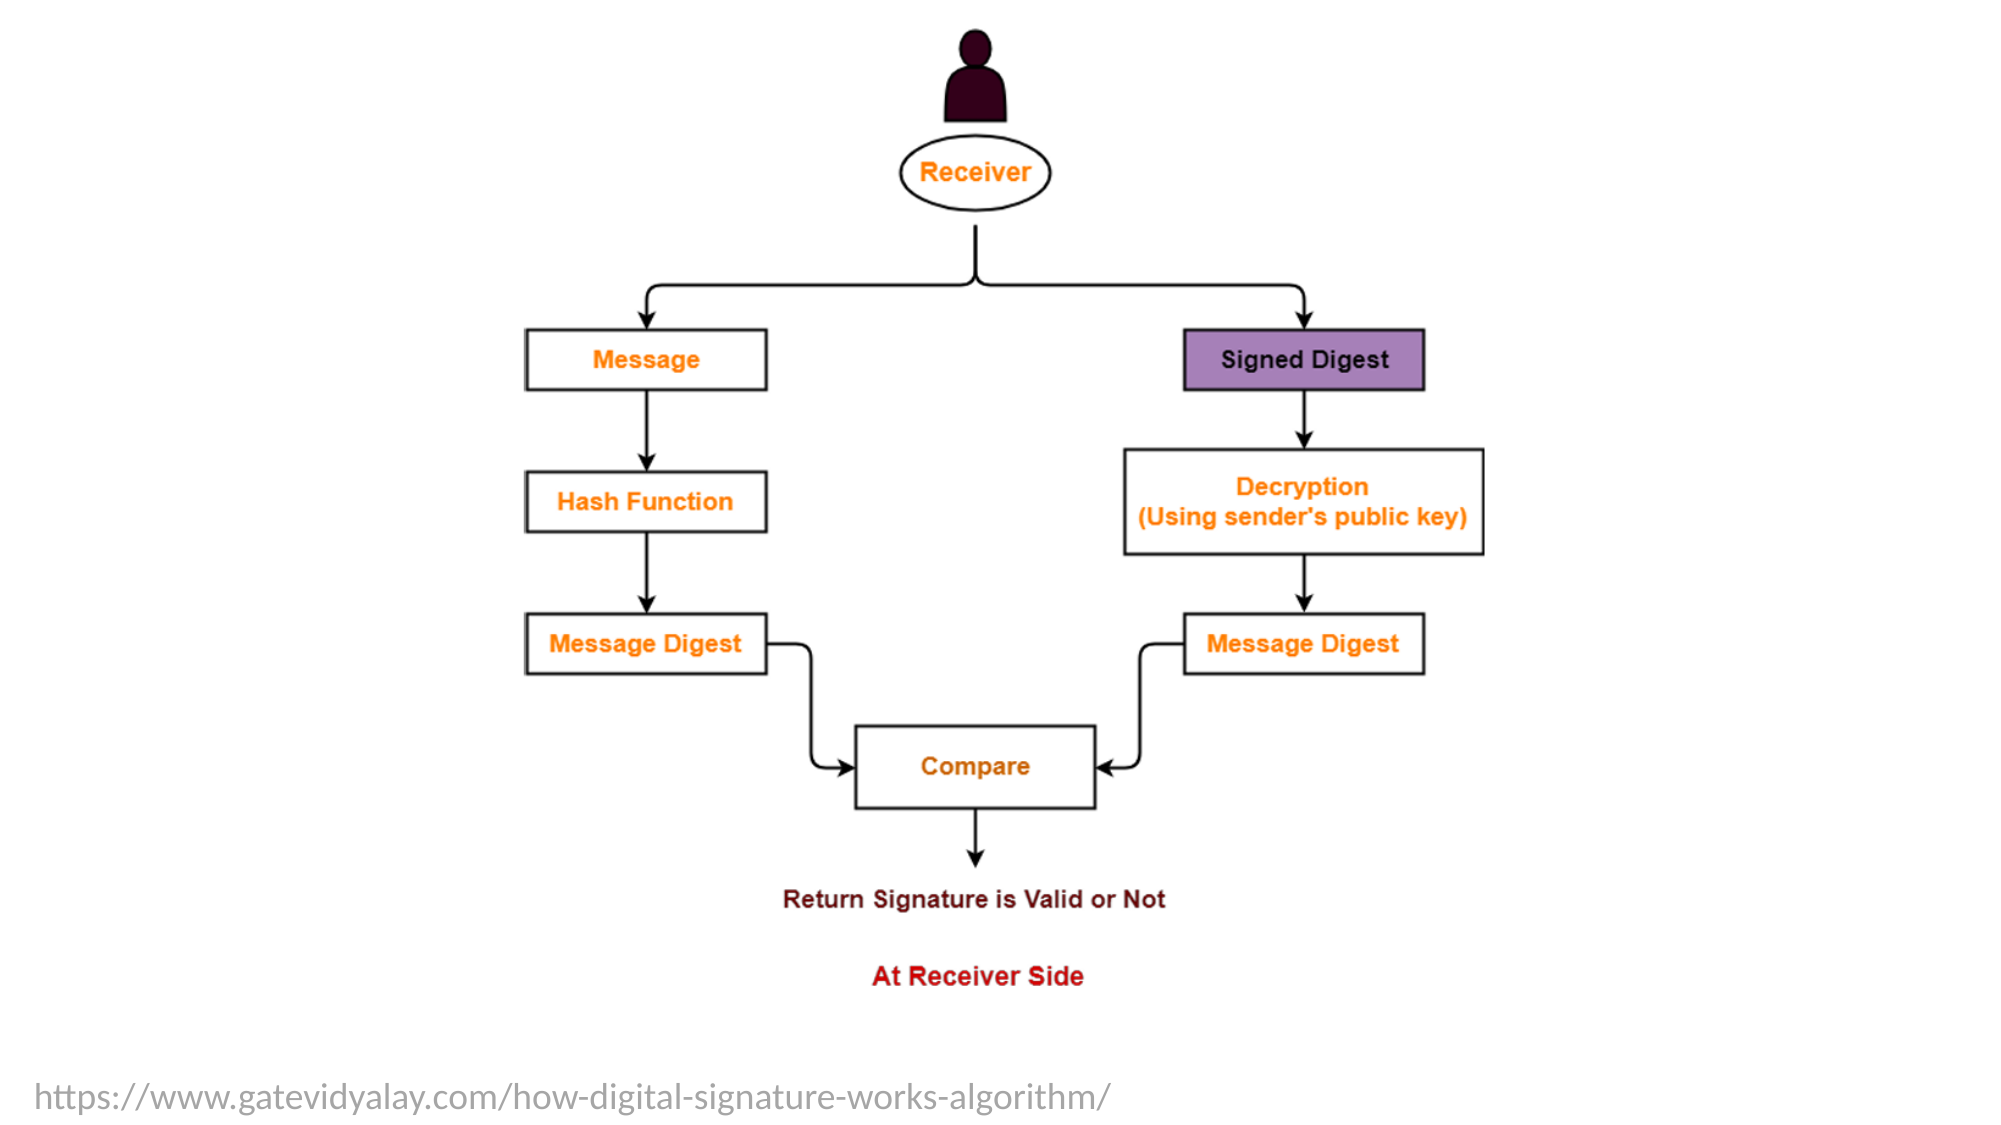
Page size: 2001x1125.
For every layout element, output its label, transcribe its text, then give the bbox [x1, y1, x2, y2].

picture [469, 9, 1531, 1014]
text_box https://www.gatevidyalay.com/how-digital-signature-works-algorithm/ [19, 1064, 1127, 1125]
